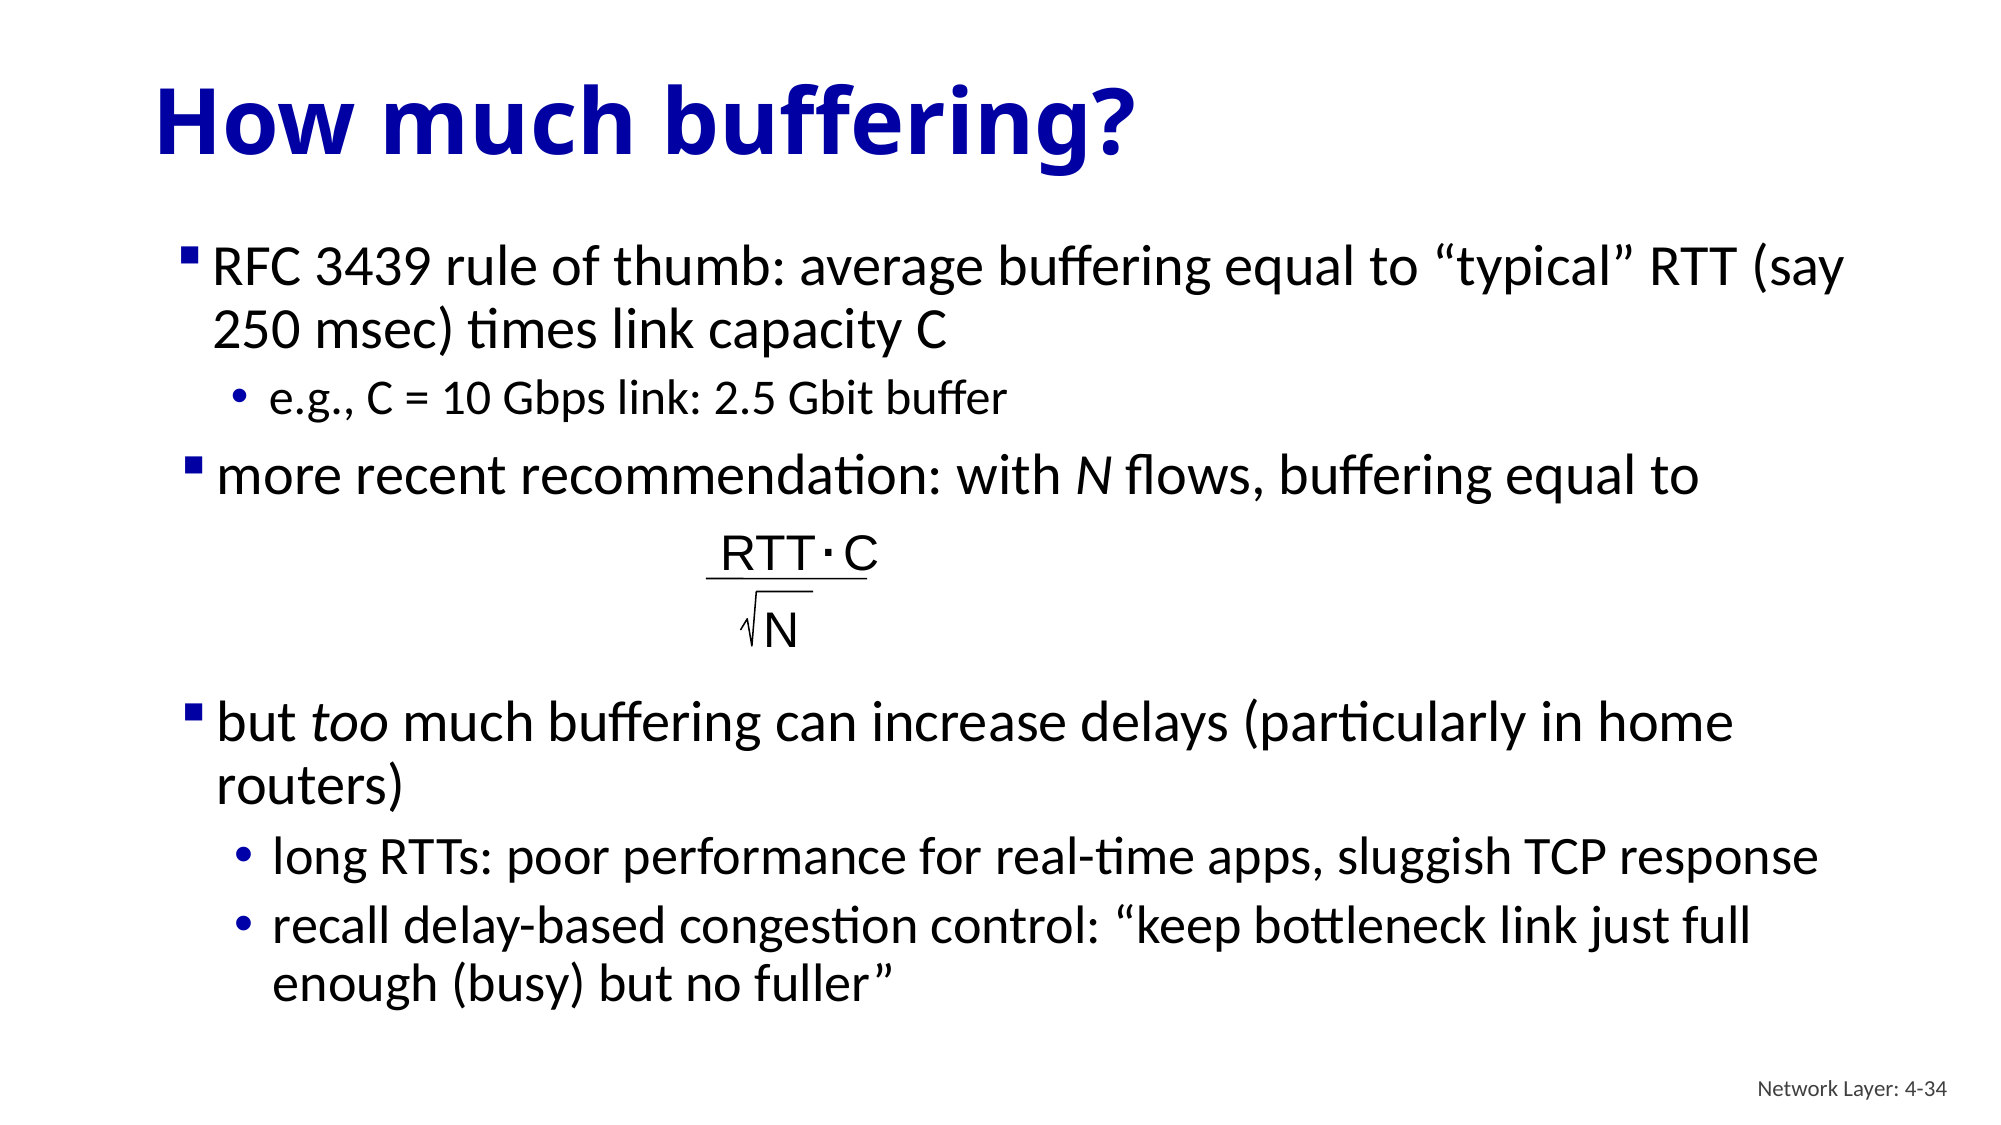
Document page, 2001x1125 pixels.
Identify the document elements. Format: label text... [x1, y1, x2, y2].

list RFC 3439 rule of thumb: average buffering equal to “typical” RTT (say 250 msec) times link capacity C e.g., C = 10 Gbps link: 2.5 Gbit buffer [139, 227, 1865, 600]
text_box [143, 436, 1869, 665]
slide_number Network Layer: 4-34 [1512, 1056, 1963, 1117]
text_box but too much buffering can increase delays (particularly in home routers) long RTTs: poor performance for real-time apps, sluggish TCP response recall delay-based congestion control: “keep bottleneck link just full enough (busy) but no fuller” [143, 683, 1869, 1057]
title How much buffering? [137, 51, 1863, 198]
